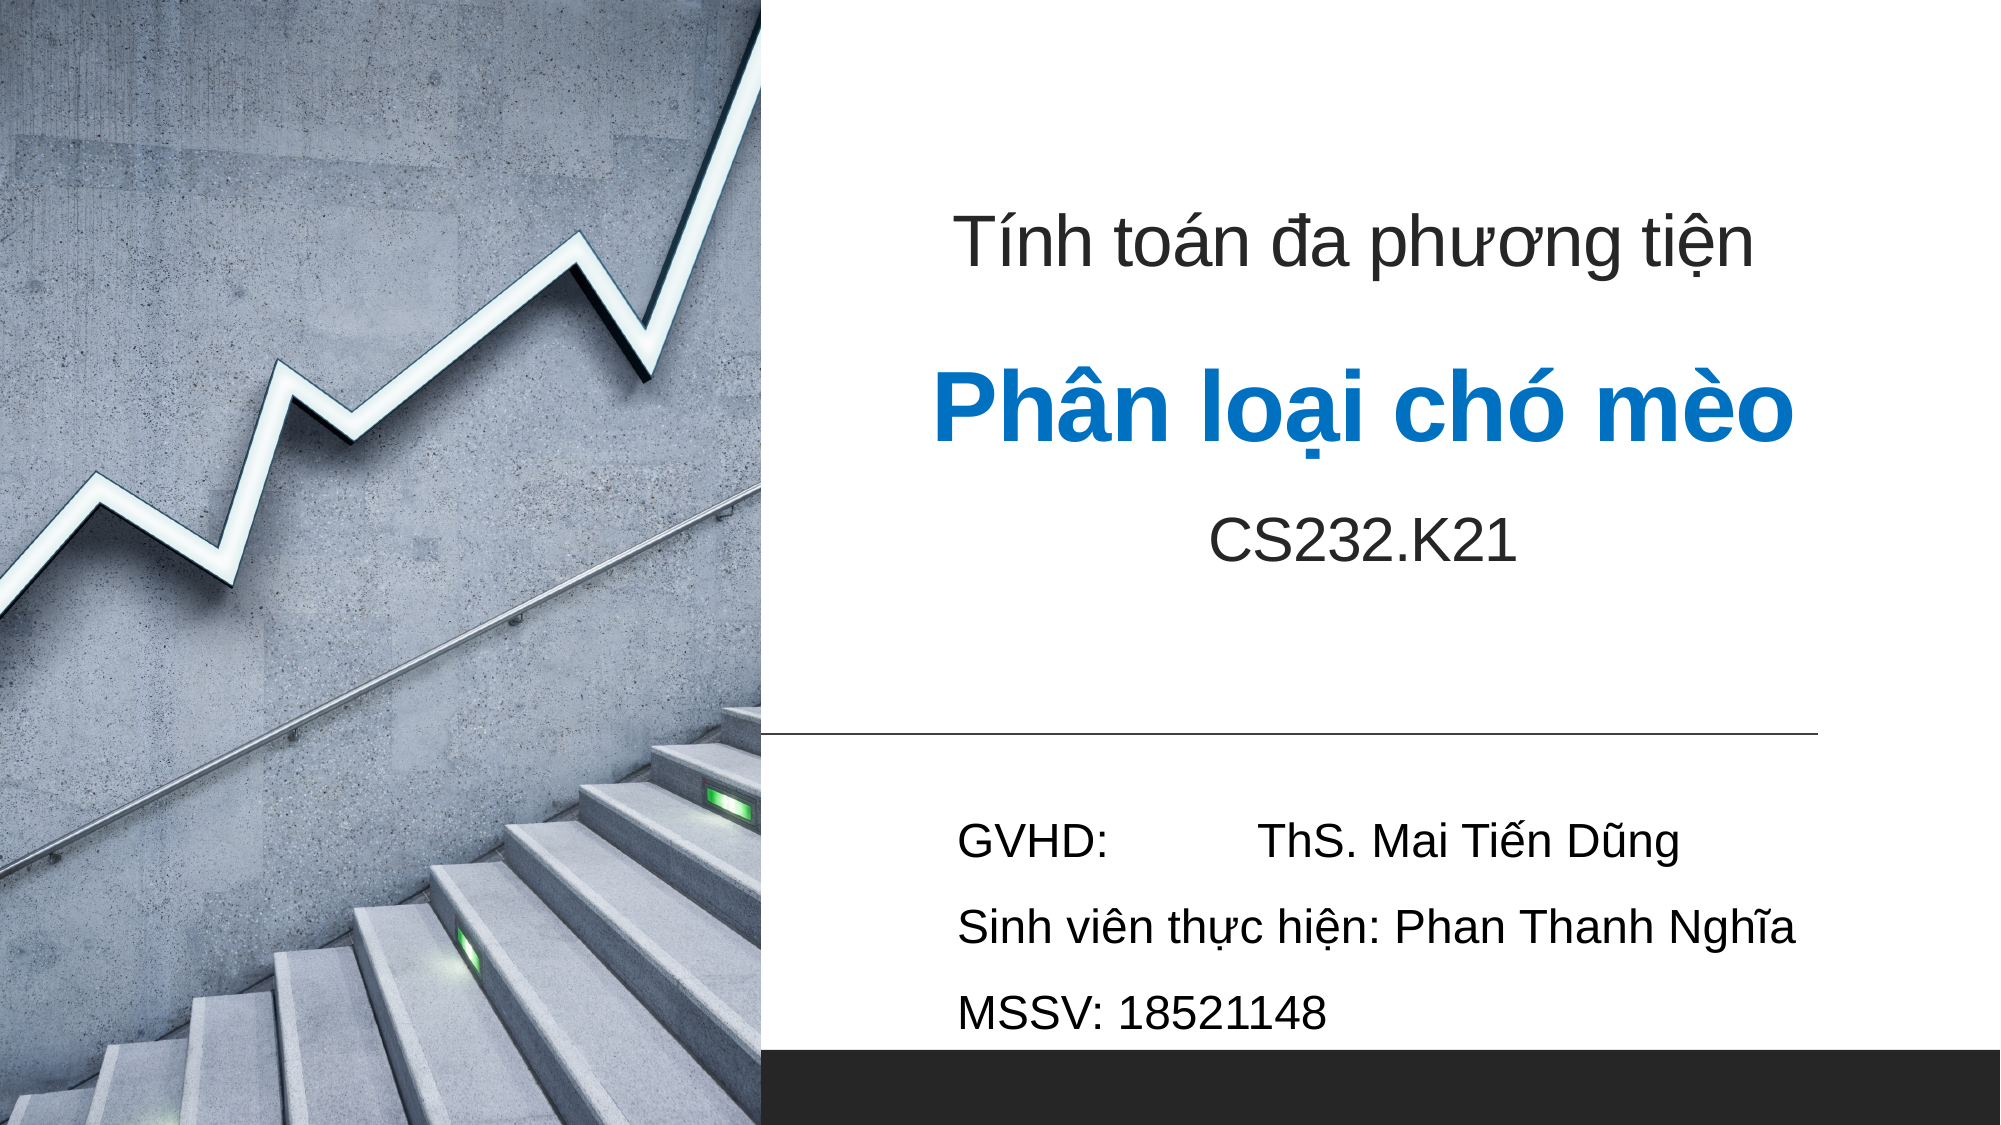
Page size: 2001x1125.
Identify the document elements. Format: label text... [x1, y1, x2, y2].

text_box GVHD: ThS. Mai Tiến Dũng Sinh viên thực hiện: Phan Thanh Nghĩa MSSV: 18521148 [942, 773, 1813, 1047]
picture [0, 0, 761, 1125]
title Tính toán đa phương tiện Phân loại chó mèo CS232.K21 [851, 118, 1878, 605]
